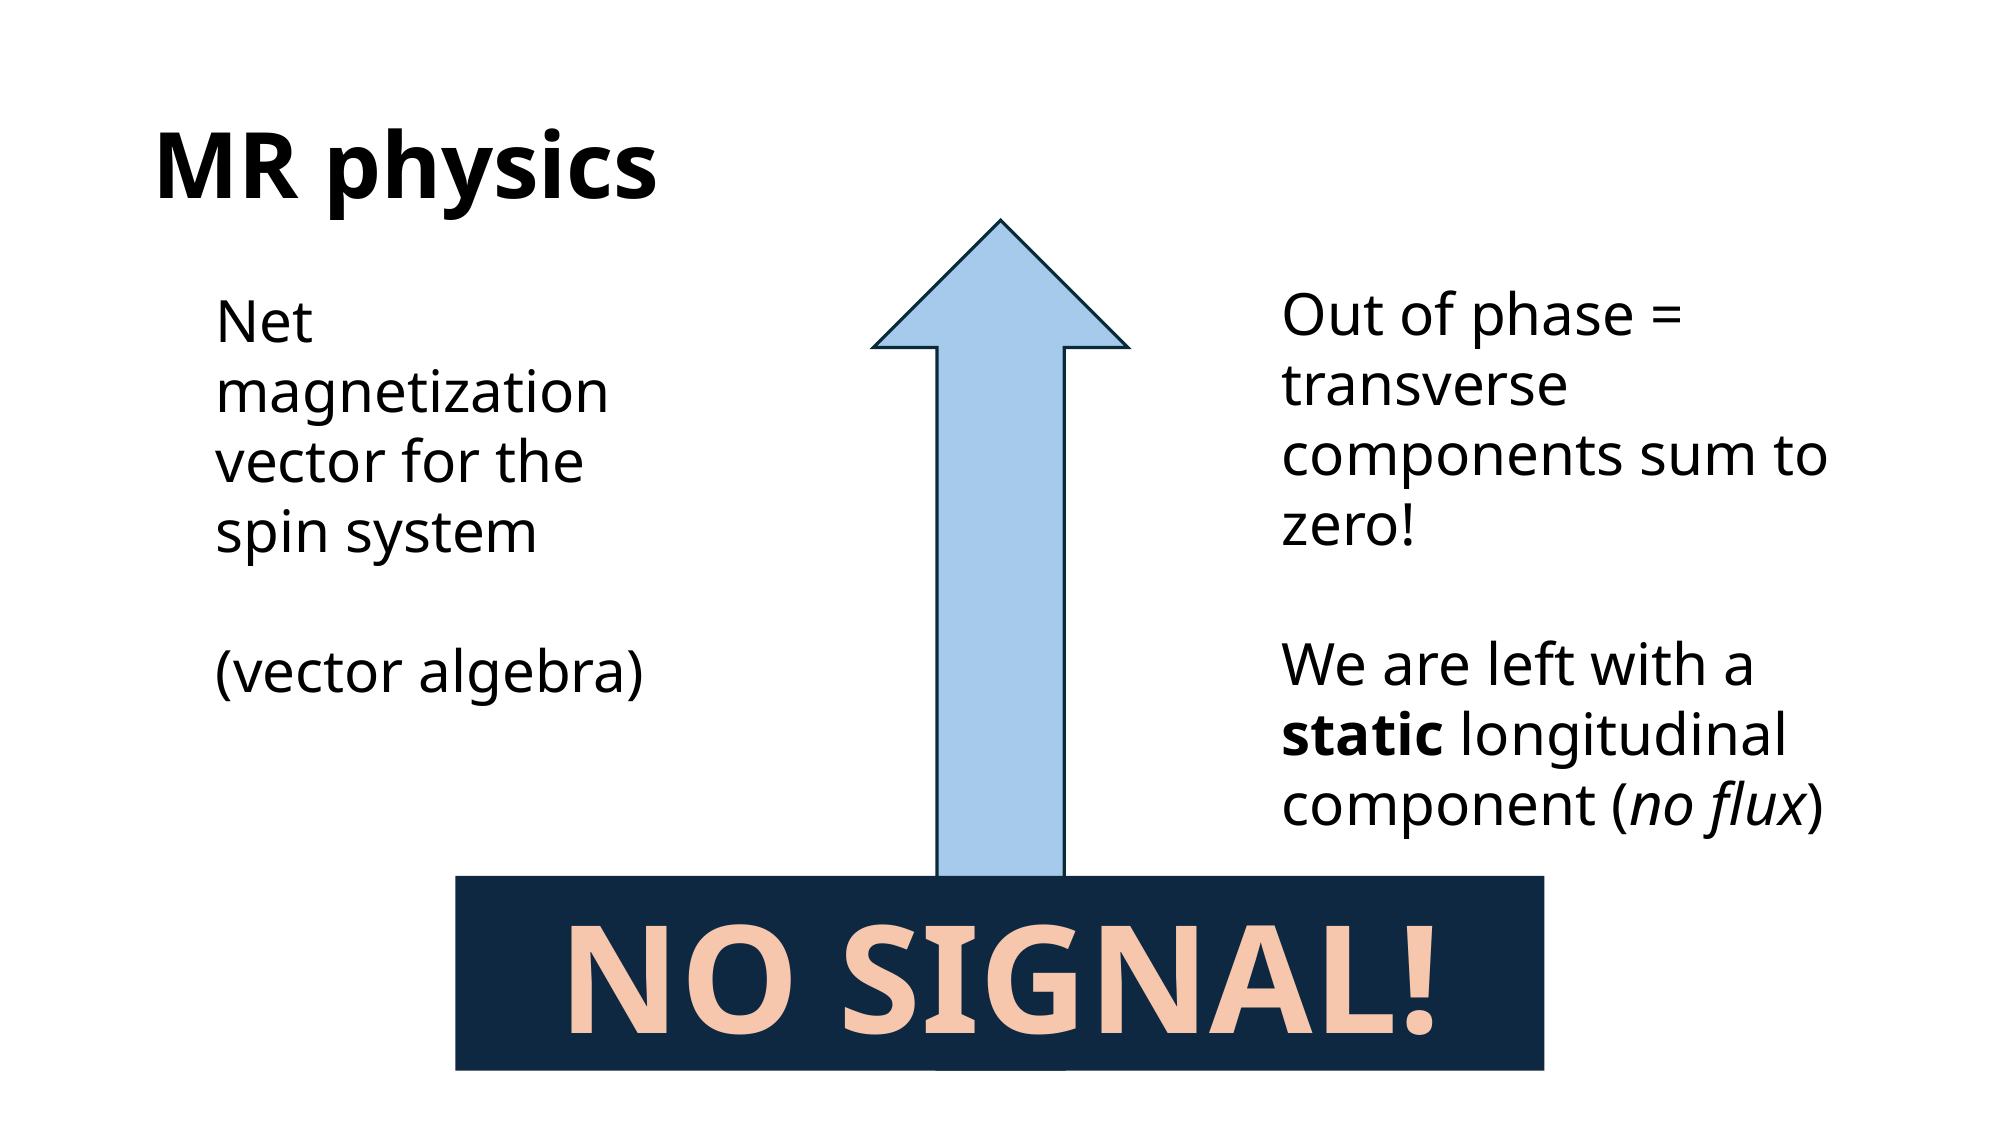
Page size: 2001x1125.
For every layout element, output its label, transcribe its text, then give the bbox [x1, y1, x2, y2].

title MR physics [137, 59, 1863, 278]
text_box Out of phase = transverse components sum to zero! We are left with a static longitudinal component (no flux) [1267, 269, 1904, 845]
text_box [869, 218, 1132, 875]
text_box Net magnetization vector for the spin system (vector algebra) [200, 277, 695, 712]
text_box NO SIGNAL! [455, 875, 1545, 1071]
